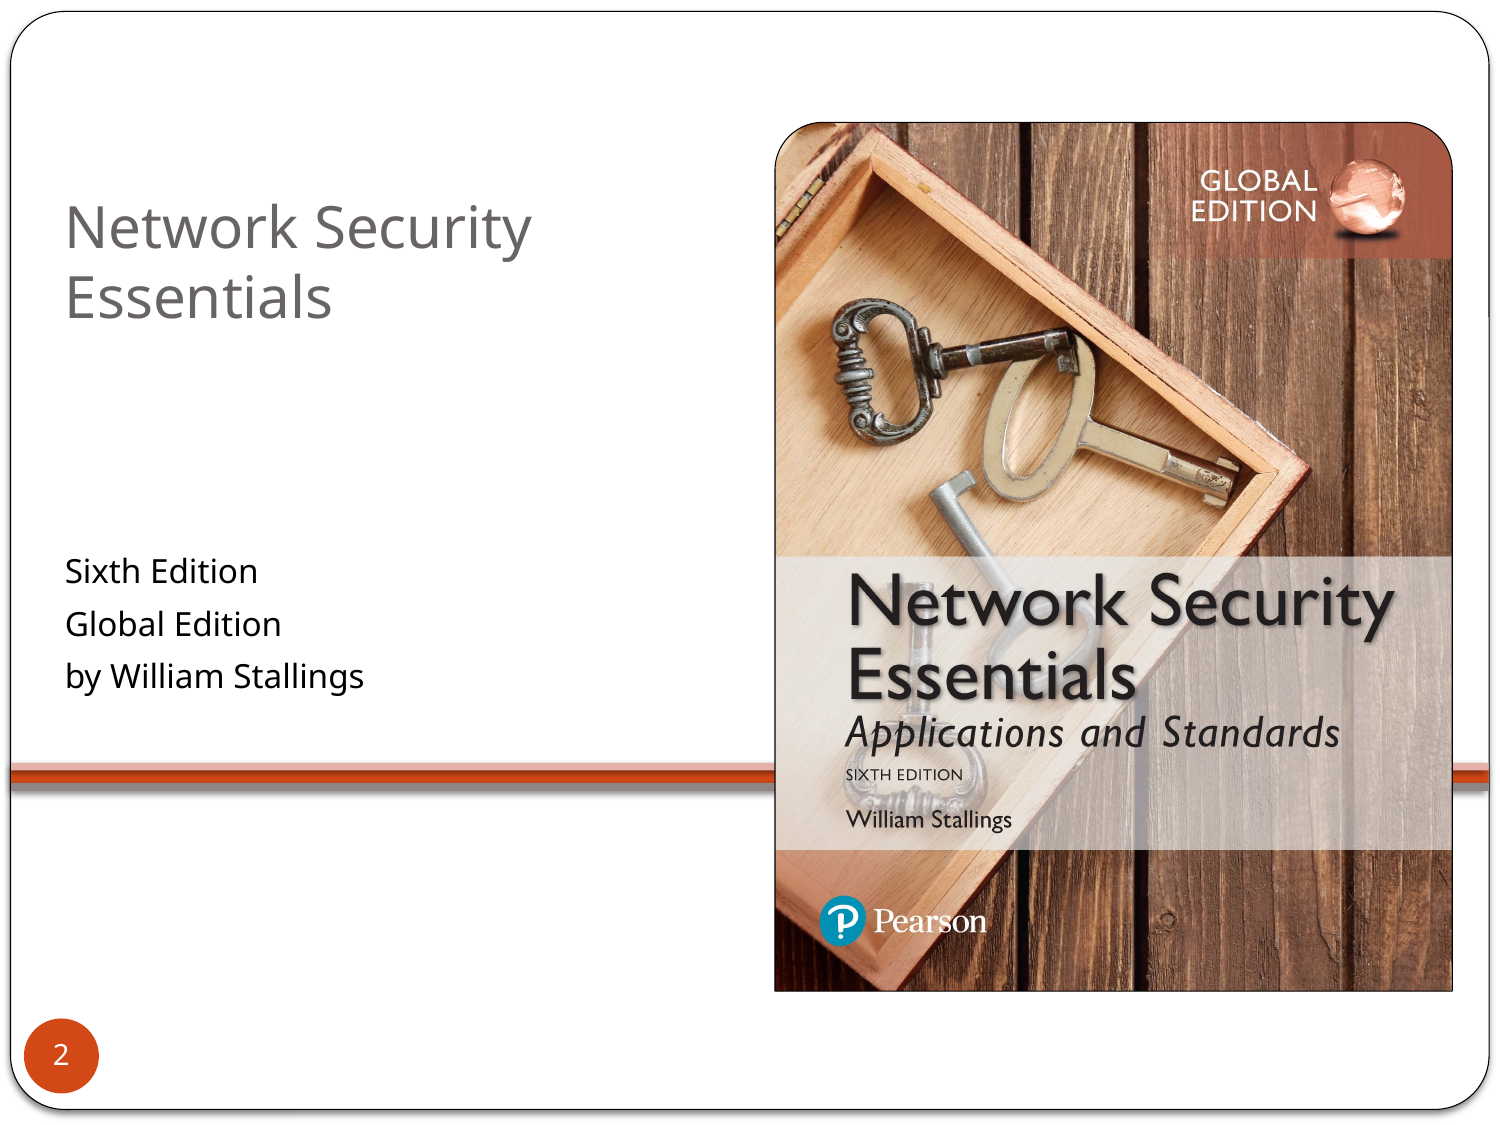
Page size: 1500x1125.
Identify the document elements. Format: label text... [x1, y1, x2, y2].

picture [774, 122, 1453, 992]
slide_number 2 [23, 1018, 99, 1094]
title Network Security Essentials [50, 125, 700, 387]
list Sixth Edition Global Edition by William Stallings [50, 387, 700, 913]
